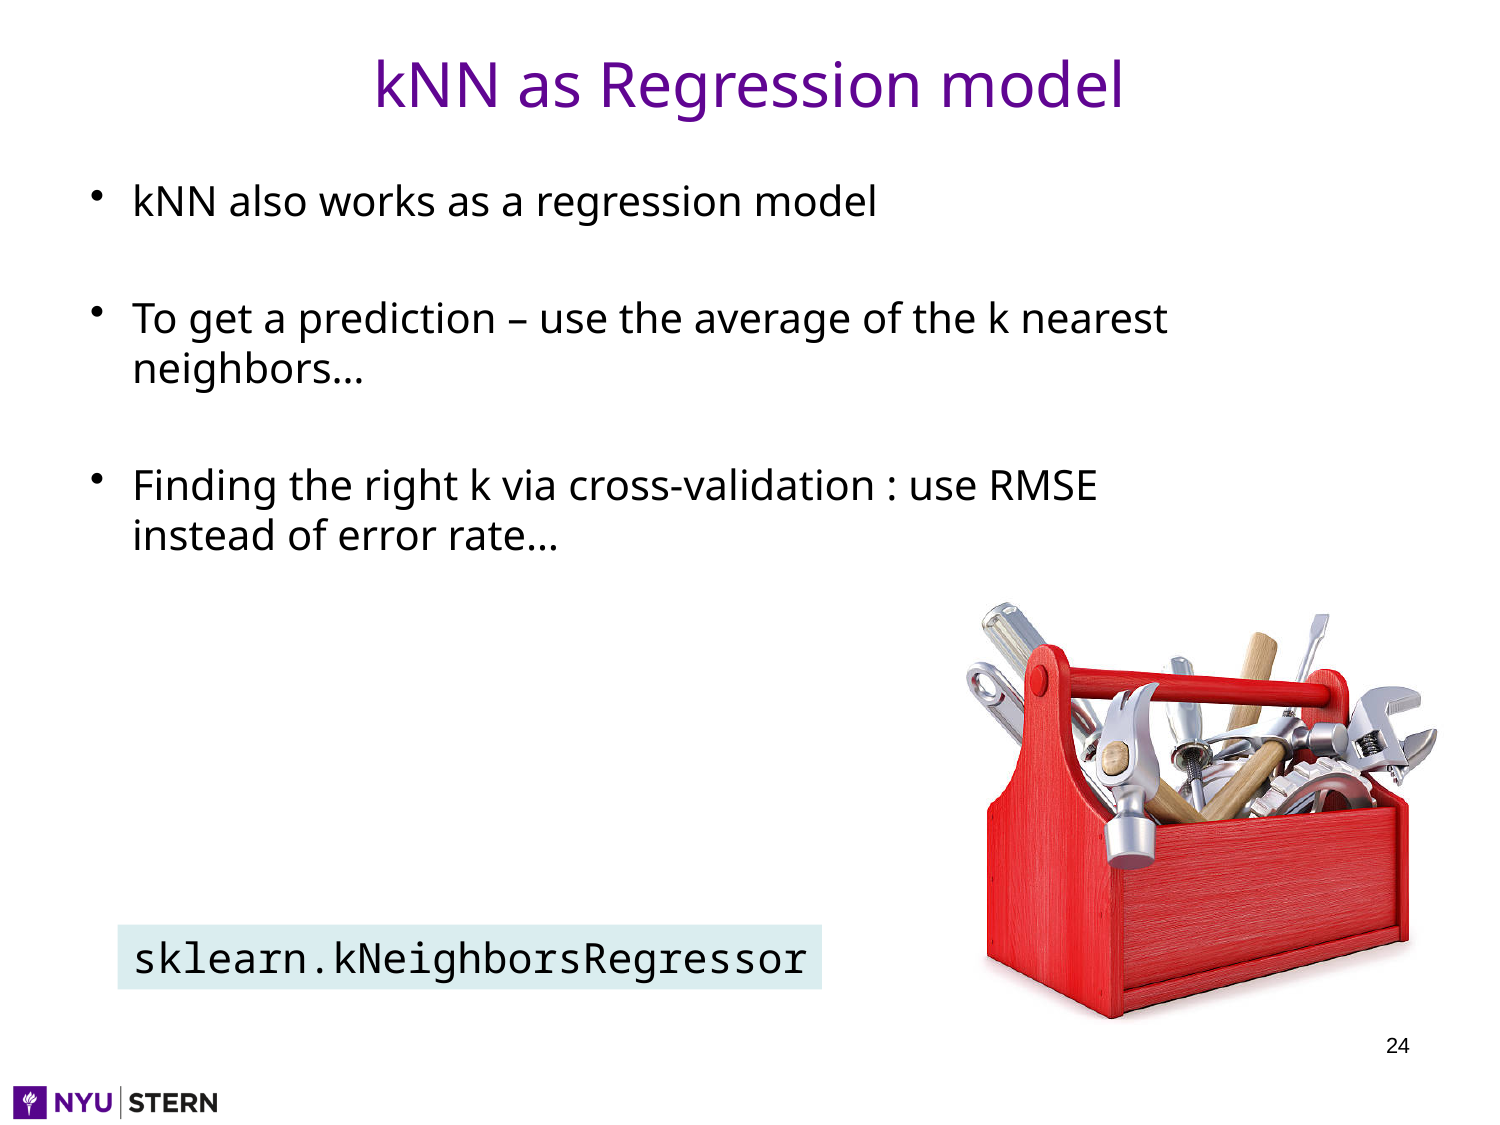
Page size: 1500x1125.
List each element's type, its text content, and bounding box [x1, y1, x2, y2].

picture [0, 1038, 230, 1125]
text_box sklearn.kNeighborsRegressor [117, 924, 822, 990]
list kNN also works as a regression model To get a prediction – use the average of the k nearest neighbors… Finding the right k via cross-validation : use RMSE instead of error rate… [75, 167, 1191, 860]
title kNN as Regression model [75, 22, 1425, 142]
picture [932, 596, 1447, 1025]
slide_number 24 [1074, 1032, 1426, 1103]
